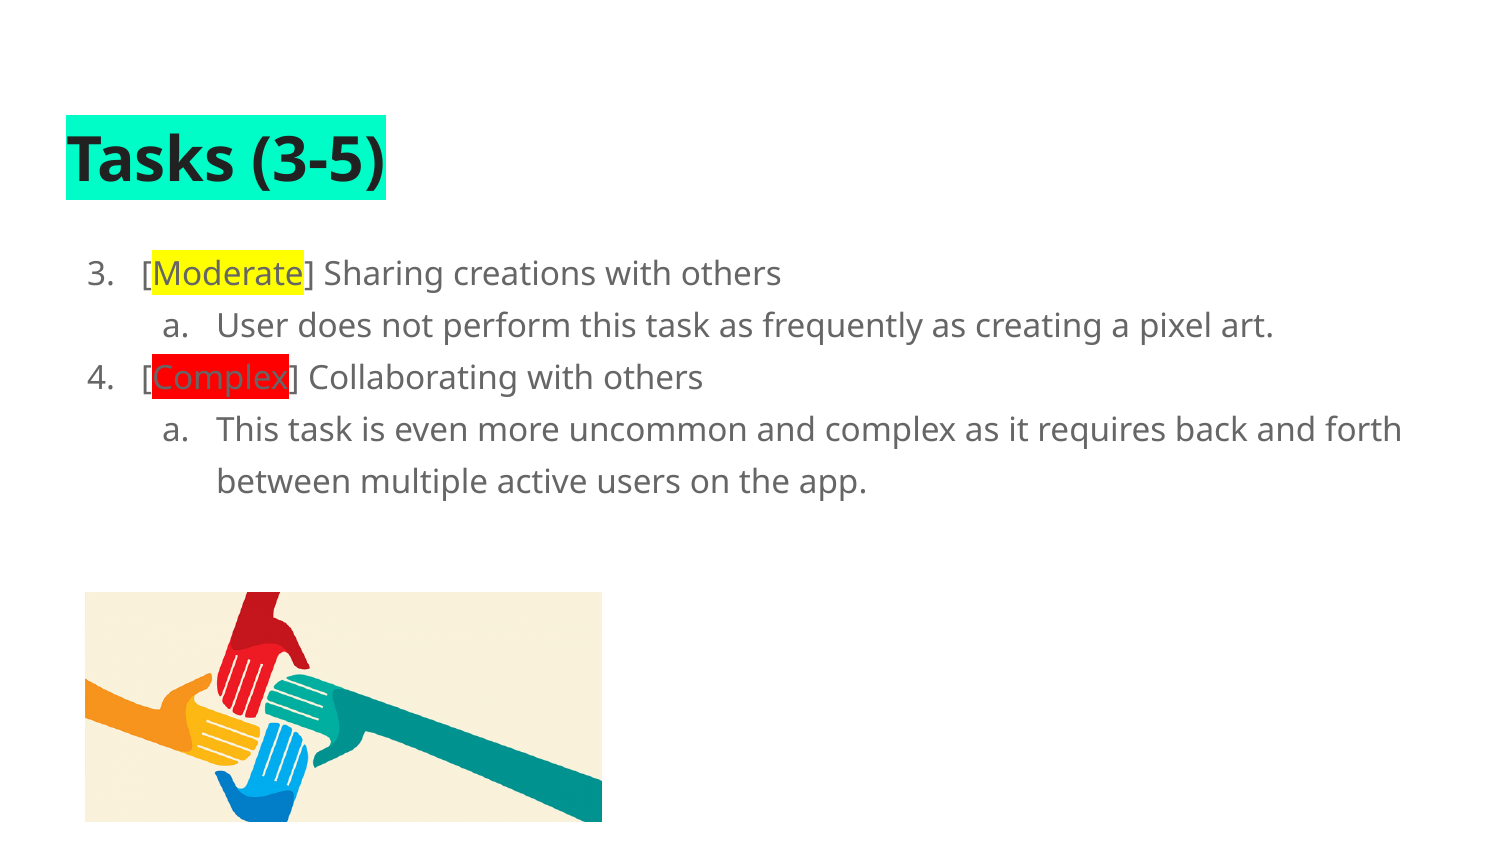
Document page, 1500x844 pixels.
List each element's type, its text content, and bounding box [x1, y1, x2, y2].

picture [85, 592, 602, 823]
title Tasks (3-5) [51, 91, 512, 216]
list [Moderate] Sharing creations with others User does not perform this task as frequently as creating a pixel art. [Complex] Collaborating with others This task is even more uncommon and complex as it requires back and forth between multiple active users on the app. [51, 227, 1441, 750]
